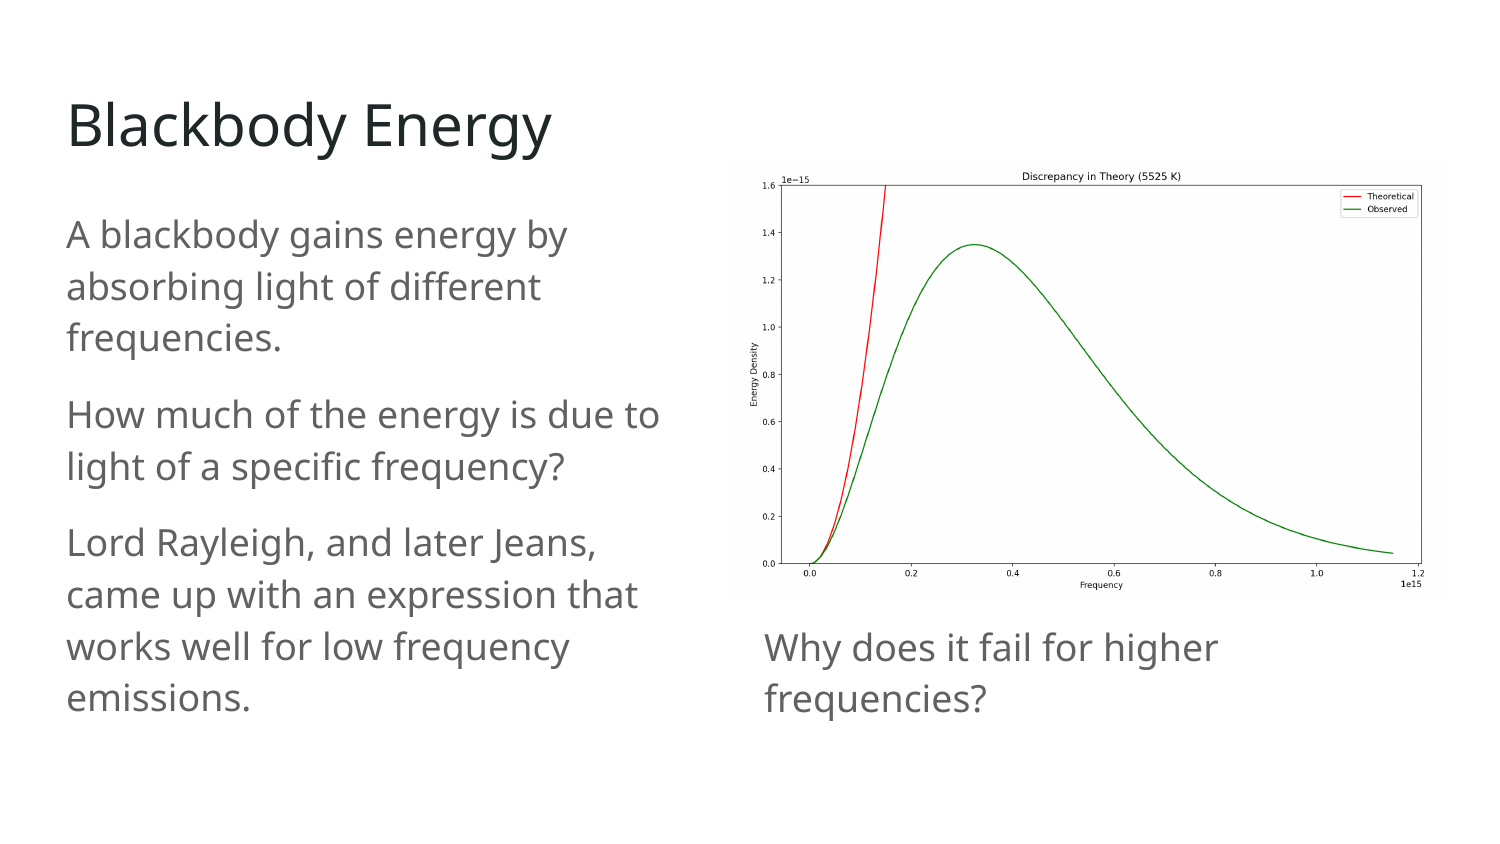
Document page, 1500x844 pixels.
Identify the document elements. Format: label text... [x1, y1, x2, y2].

list How much of the energy is due to light of a specific frequency? [51, 369, 708, 497]
list A blackbody gains energy by absorbing light of different frequencies. [51, 189, 708, 369]
list Lord Rayleigh, and later Jeans, came up with an expression that works well for low frequency emissions. [51, 497, 708, 844]
title Blackbody Energy [51, 72, 1449, 244]
picture [728, 160, 1446, 603]
list Why does it fail for higher frequencies? [749, 611, 1425, 844]
